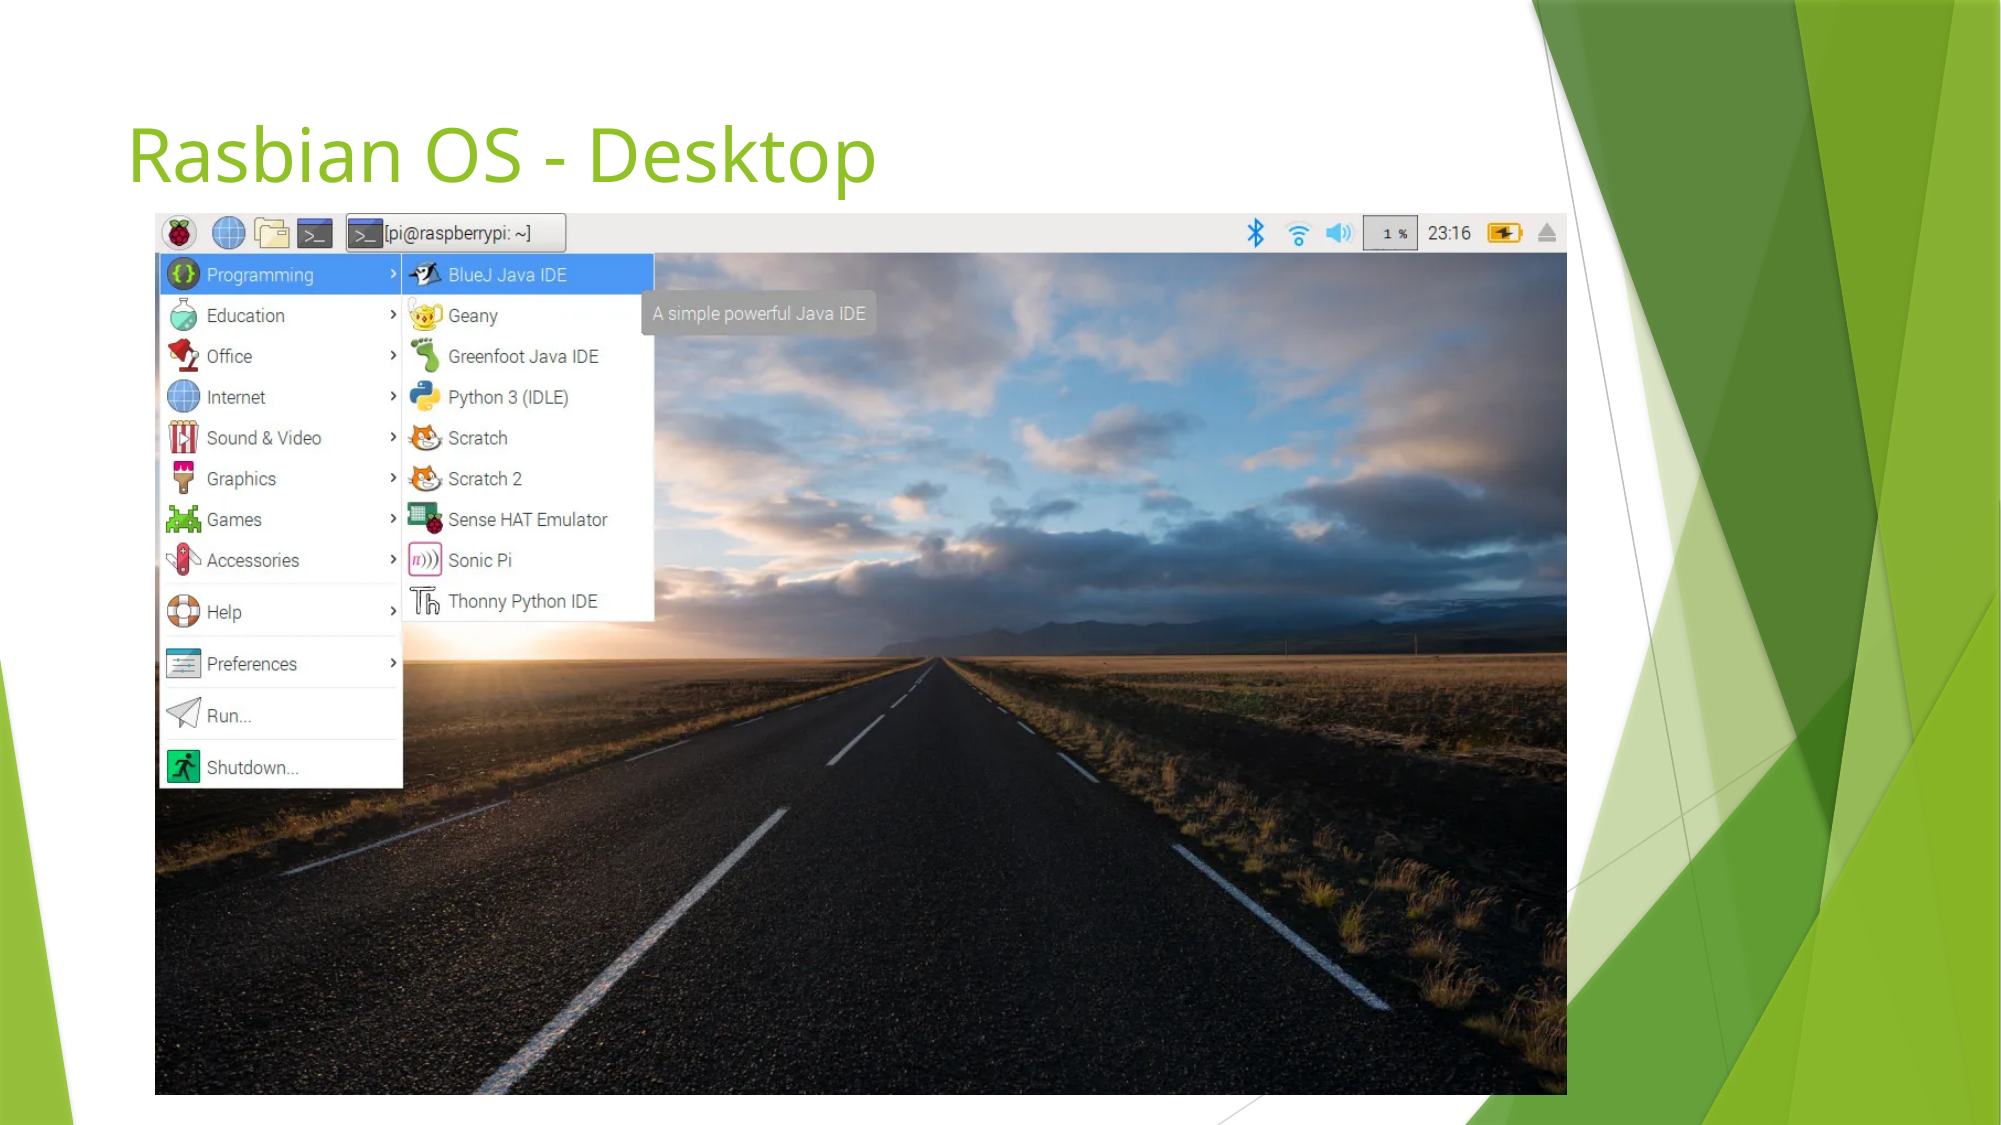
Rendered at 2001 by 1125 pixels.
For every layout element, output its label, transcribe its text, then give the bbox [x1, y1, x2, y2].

picture [155, 212, 1567, 1096]
title Rasbian OS - Desktop [111, 99, 1522, 317]
